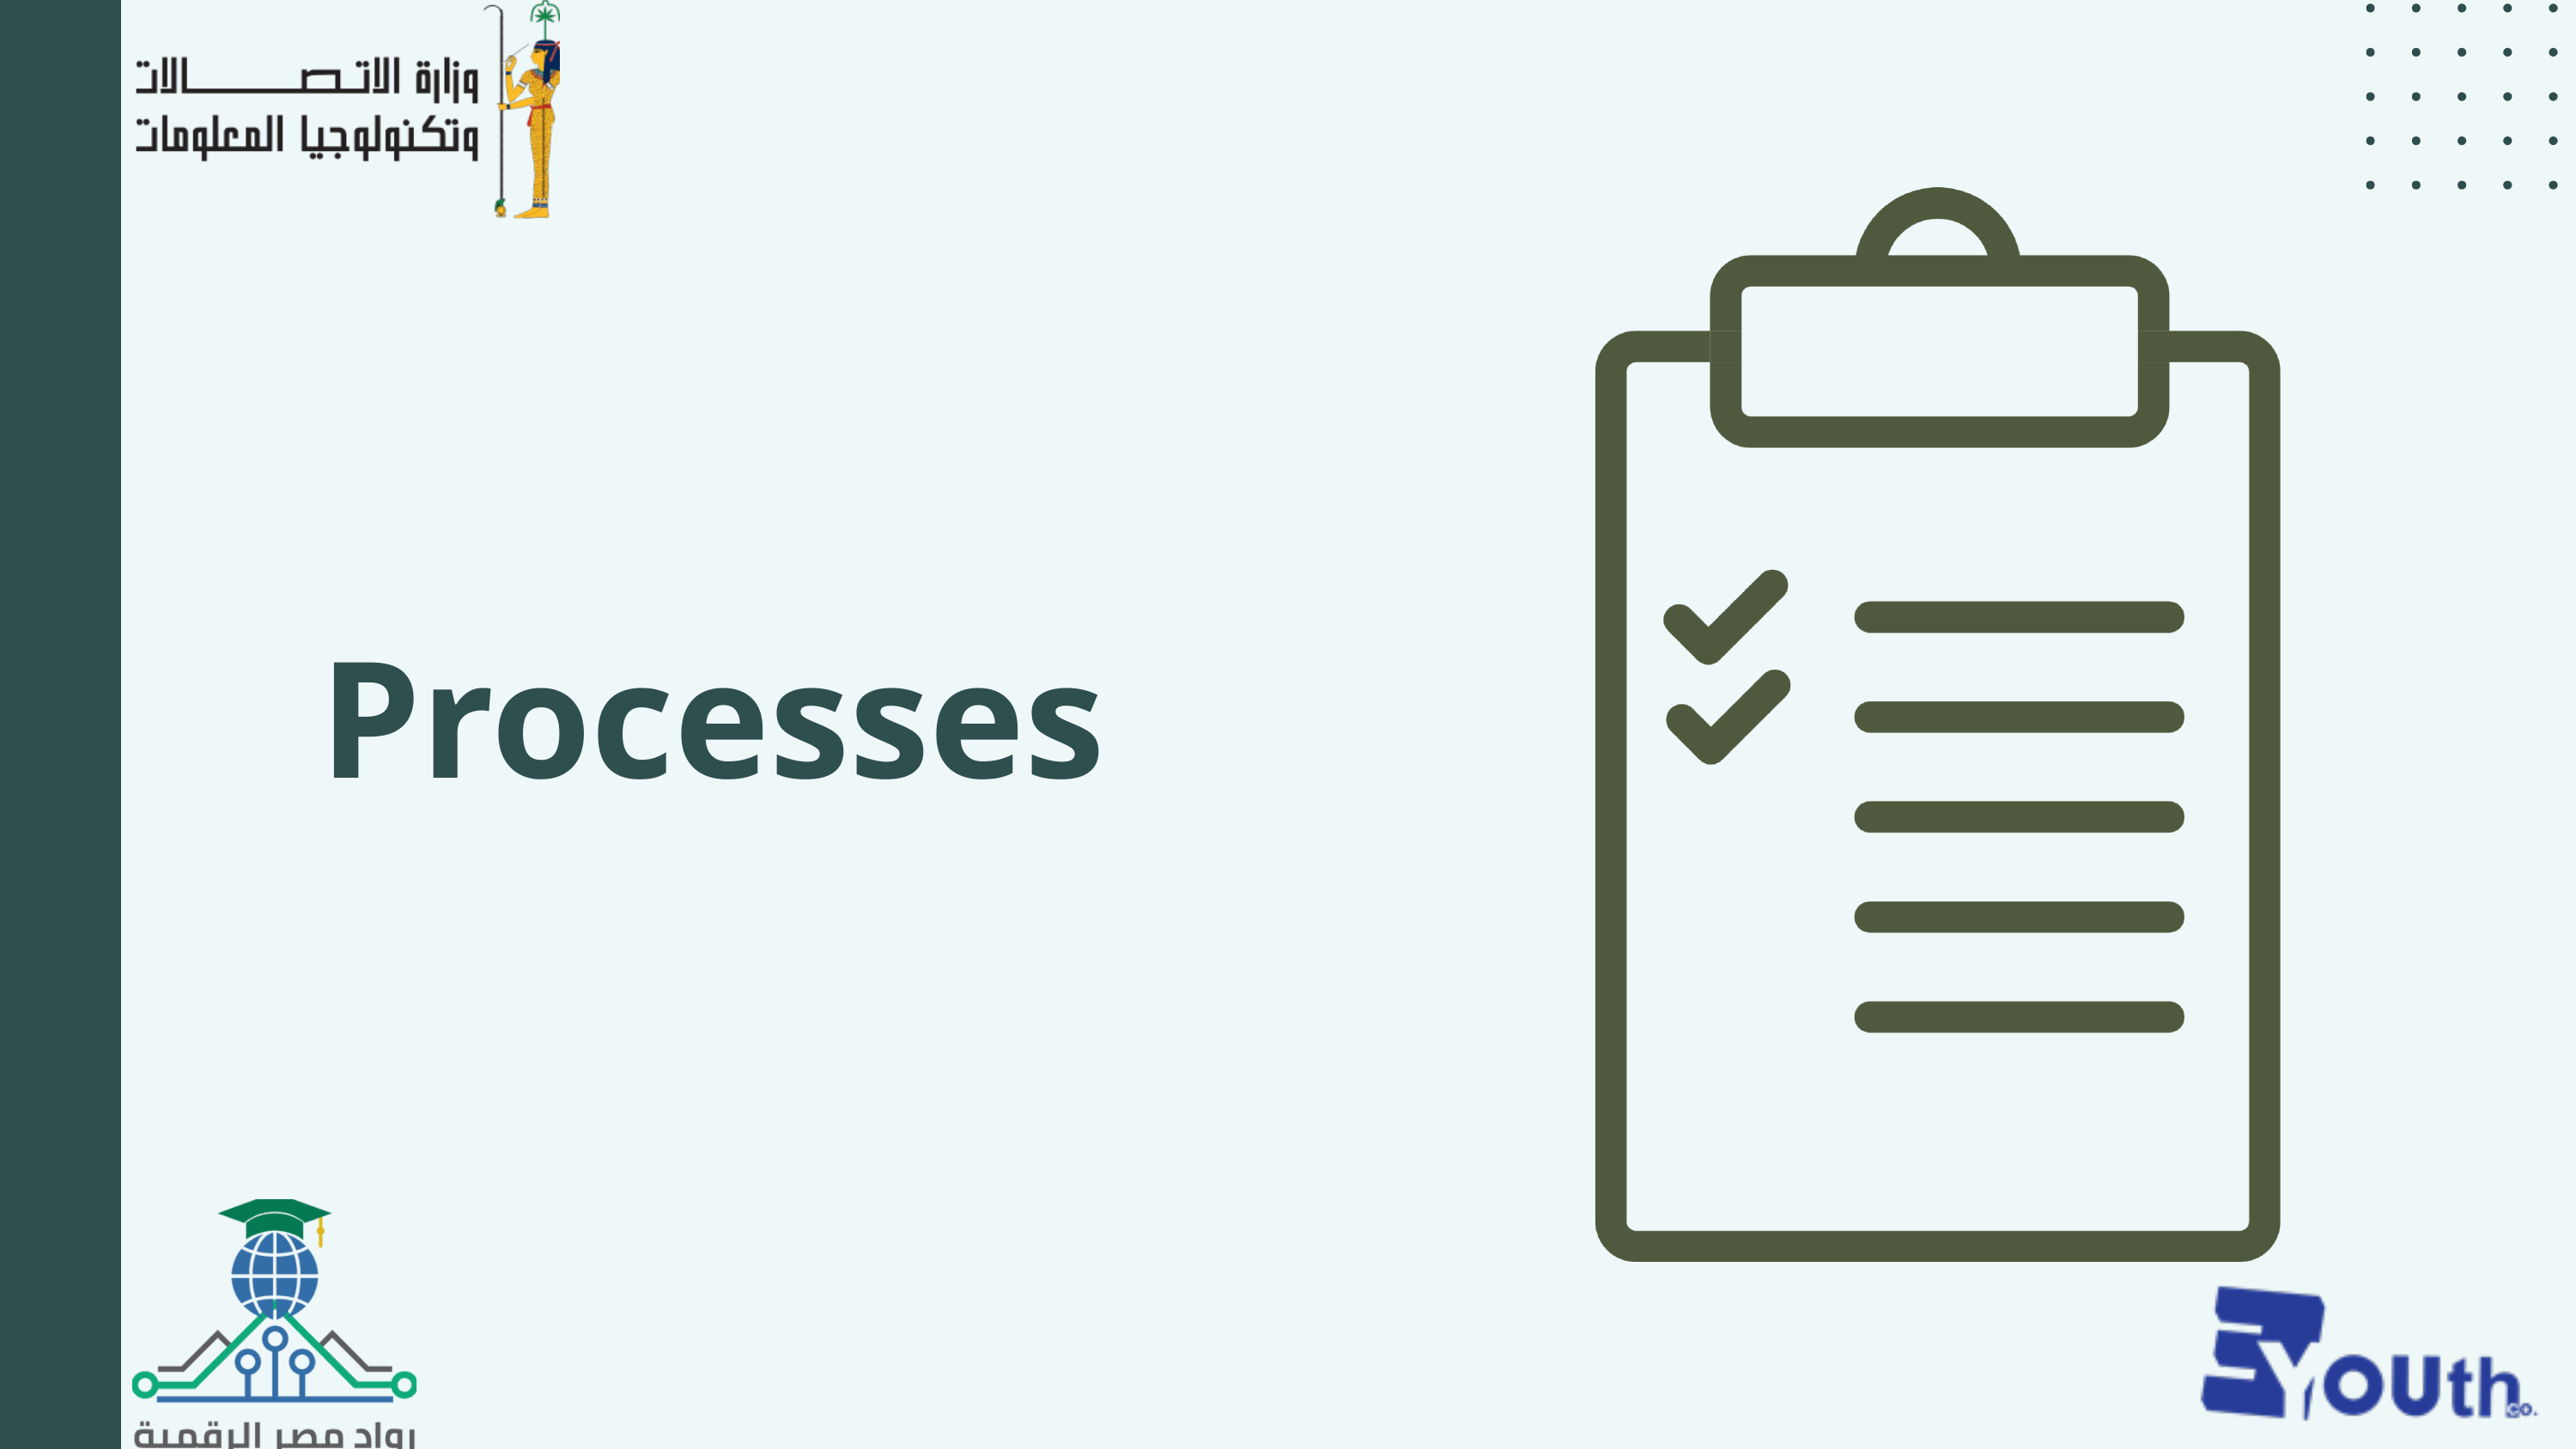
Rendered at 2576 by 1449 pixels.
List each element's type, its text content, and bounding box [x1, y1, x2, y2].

text_box [1595, 187, 2281, 1262]
text_box [136, 0, 560, 219]
text_box [2366, 0, 2576, 190]
text_box [2192, 1282, 2549, 1428]
text_box Processes [319, 642, 1250, 811]
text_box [0, 0, 122, 1449]
text_box [131, 1199, 417, 1449]
